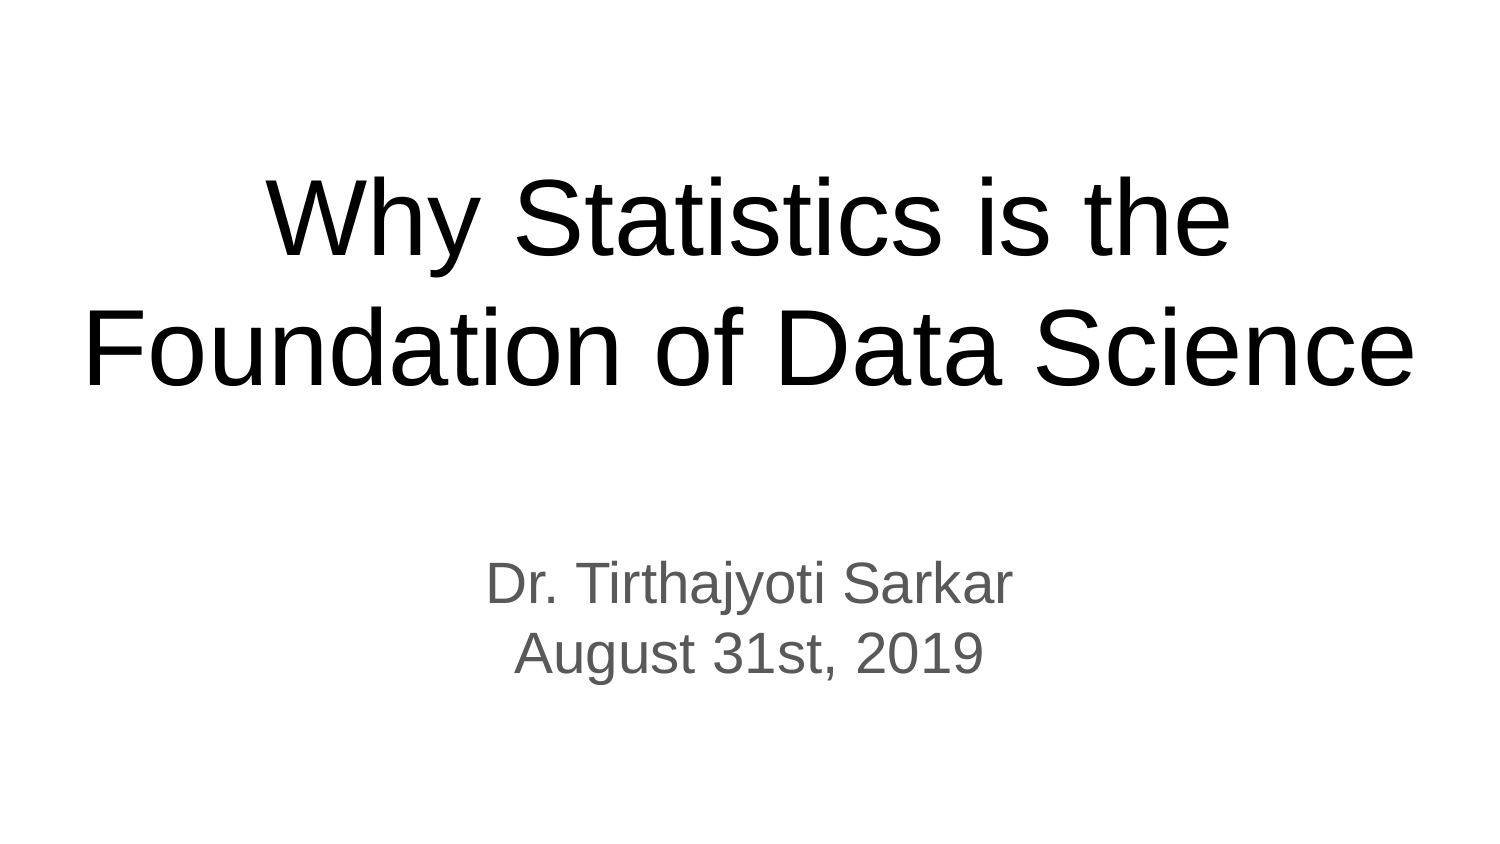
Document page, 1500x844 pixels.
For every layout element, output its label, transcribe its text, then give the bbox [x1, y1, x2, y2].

subtitle Dr. Tirthajyoti Sarkar August 31st, 2019 [51, 529, 1449, 698]
title Why Statistics is the Foundation of Data Science [51, 122, 1449, 422]
